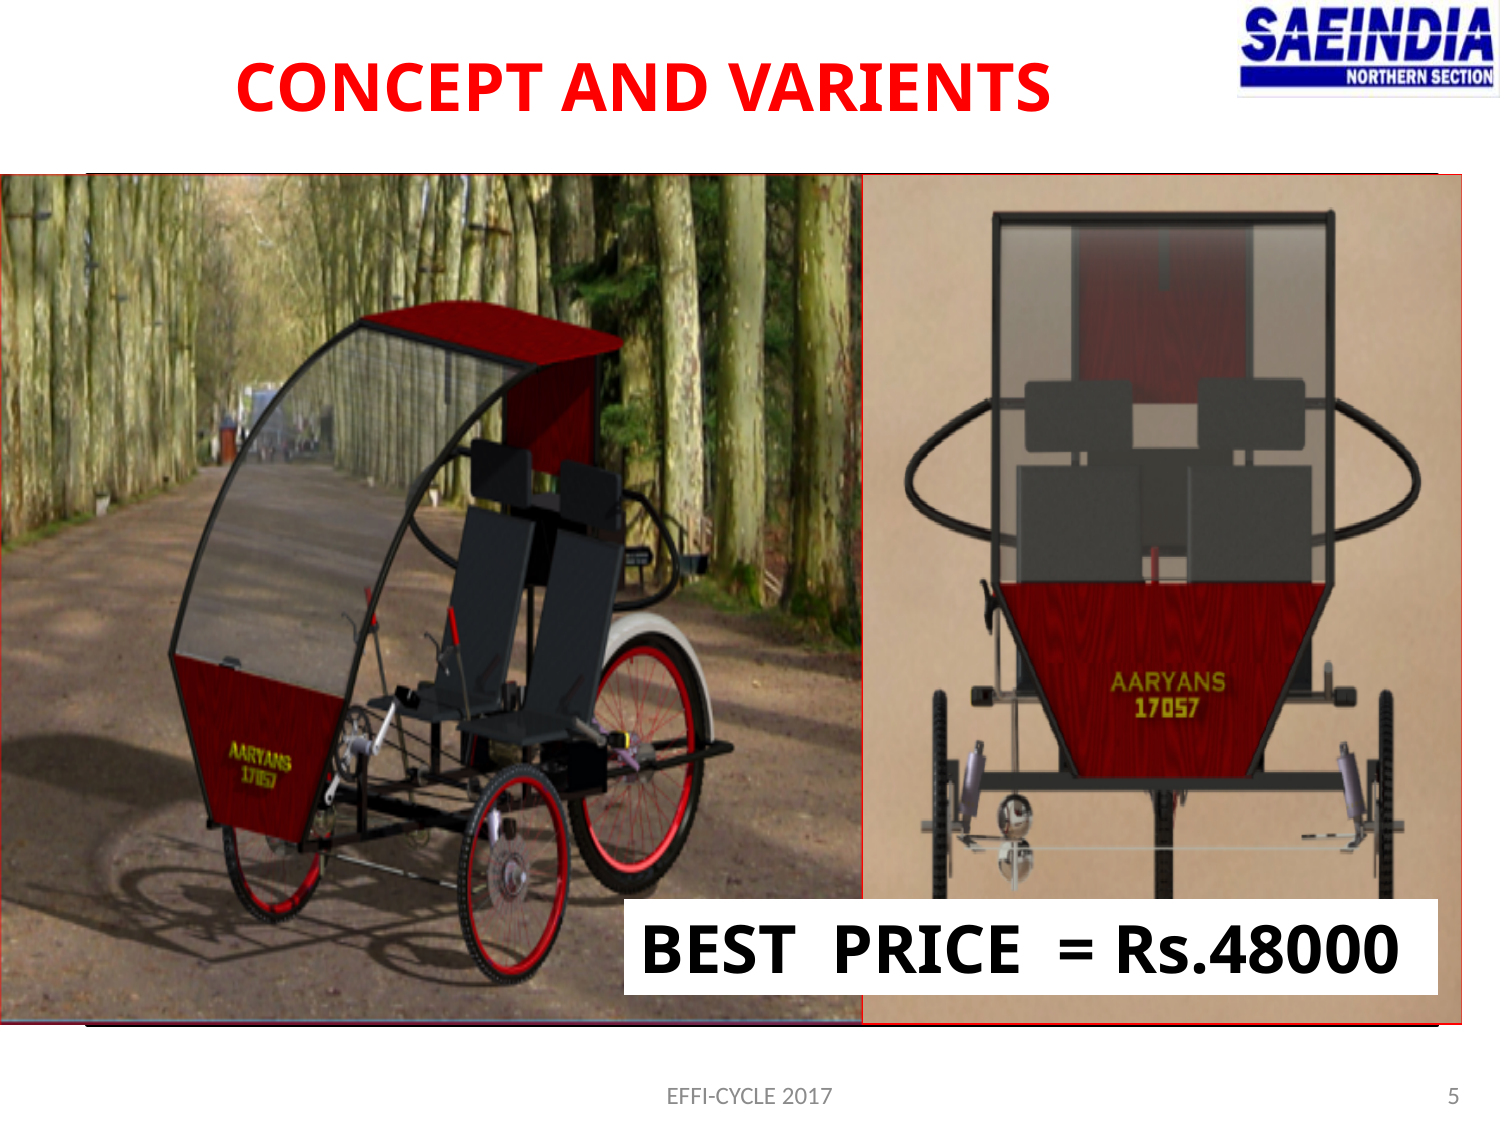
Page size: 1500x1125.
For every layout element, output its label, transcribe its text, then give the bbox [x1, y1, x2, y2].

picture [1237, 0, 1500, 98]
slide_number 5 [1125, 1065, 1475, 1125]
picture [0, 174, 1462, 1026]
text_box CONCEPT AND VARIENTS [62, 37, 1225, 133]
footer EFFI-CYCLE 2017 [512, 1065, 988, 1125]
